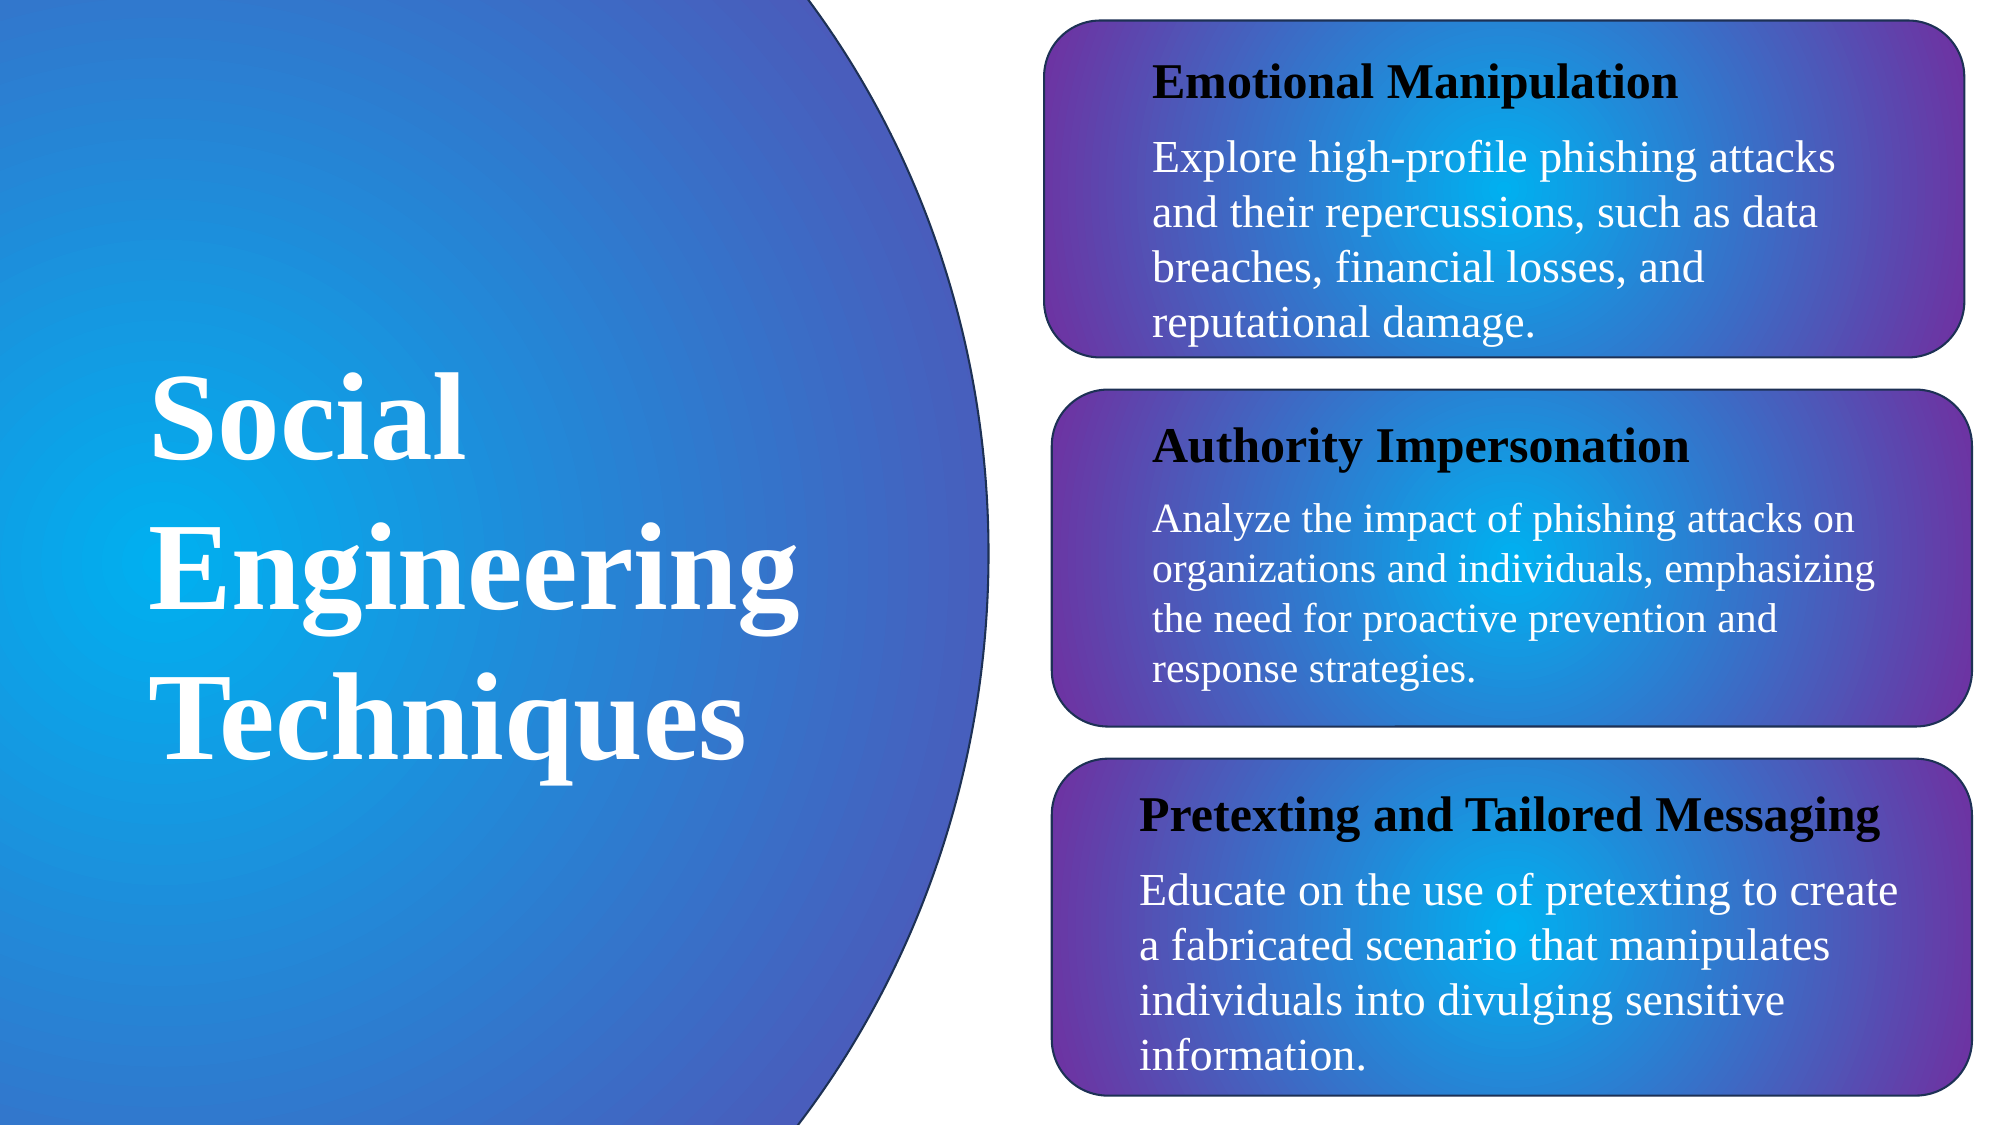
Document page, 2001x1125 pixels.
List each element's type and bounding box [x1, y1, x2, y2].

text_box [0, 0, 1973, 1125]
